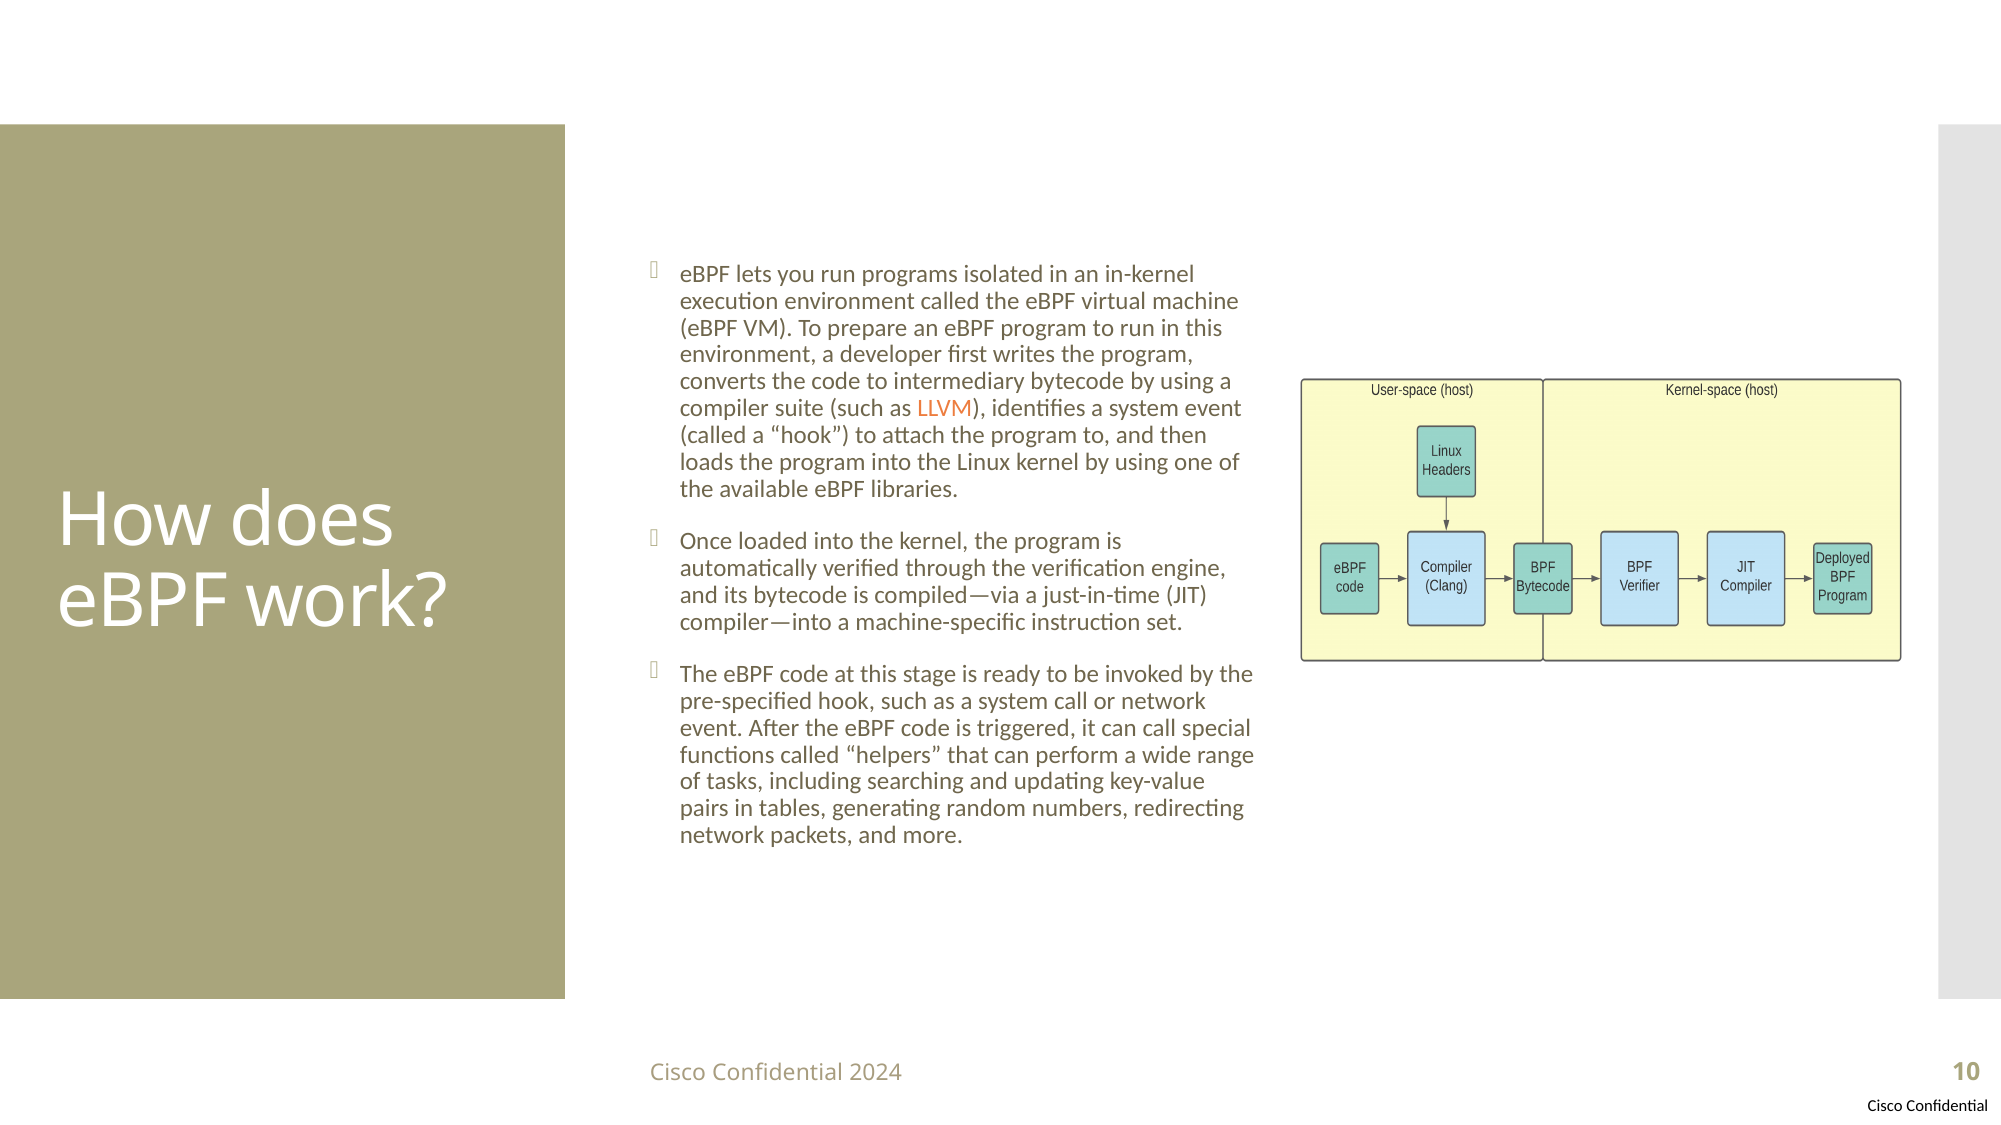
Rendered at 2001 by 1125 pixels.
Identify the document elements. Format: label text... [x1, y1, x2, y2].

footer Cisco Confidential 2024 [634, 1042, 1605, 1103]
list eBPF lets you run programs isolated in an in-kernel execution environment called the eBPF virtual machine (eBPF VM). To prepare an eBPF program to run in this environment, a developer first writes the program, converts the code to intermediary bytecode by using a compiler suite (such as LLVM), identifies a system event (called a “hook”) to attach the program to, and then loads the program into the Linux kernel by using one of the available eBPF libraries. Once loaded into the kernel, the program is automatically verified through the verification engine, and its bytecode is compiled—via a just-in-time (JIT) compiler—into a machine-specific instruction set. The eBPF code at this stage is ready to be invoked by the pre-specified hook, such as a system call or network event. After the eBPF code is triggered, it can call special functions called “helpers” that can perform a wide range of tasks, including searching and updating key-value pairs in tables, generating random numbers, redirecting network packets, and more. [634, 128, 1273, 982]
picture [1282, 356, 1921, 684]
slide_number 10 [1744, 1042, 1996, 1103]
title How does eBPF work? [41, 184, 525, 940]
